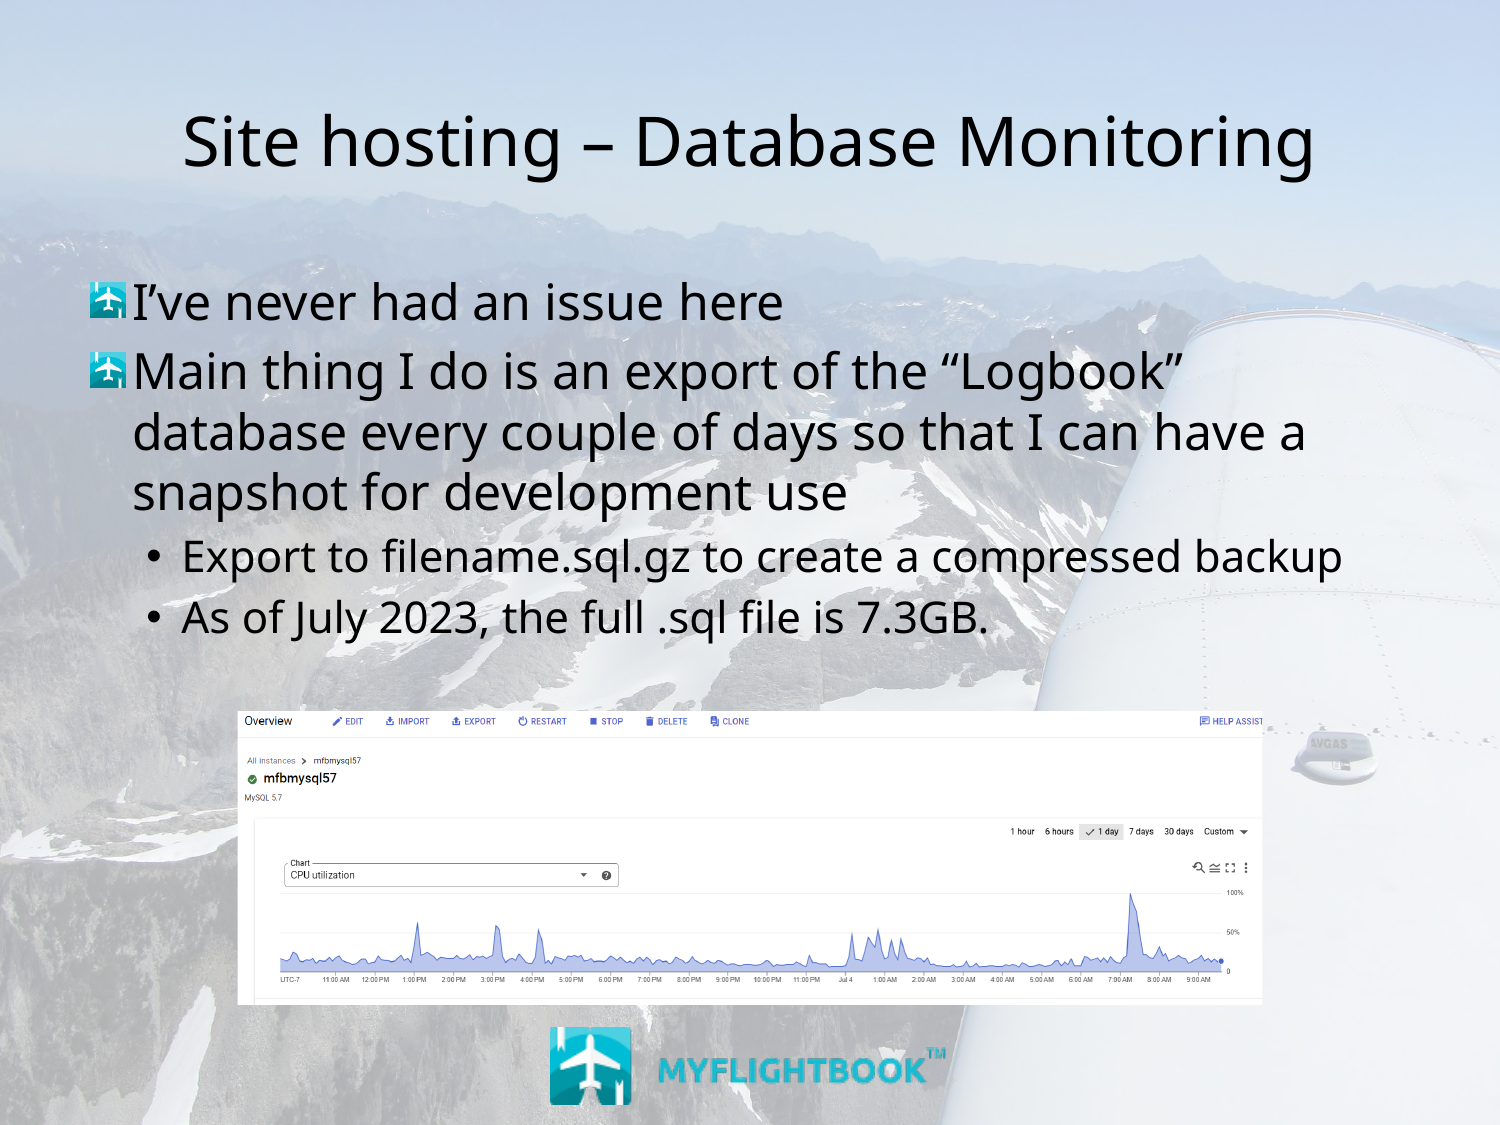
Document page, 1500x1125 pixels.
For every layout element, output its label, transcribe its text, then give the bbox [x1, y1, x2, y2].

picture [90, 352, 126, 388]
title Site hosting – Database Monitoring [75, 45, 1425, 233]
list I’ve never had an issue here Main thing I do is an export of the “Logbook” database every couple of days so that I can have a snapshot for development use Export to filename.sql.gz to create a compressed backup As of July 2023, the full .sql file is 7.3GB. [75, 262, 1425, 1005]
picture [90, 282, 126, 318]
picture [550, 1027, 950, 1105]
picture [237, 711, 1263, 1006]
